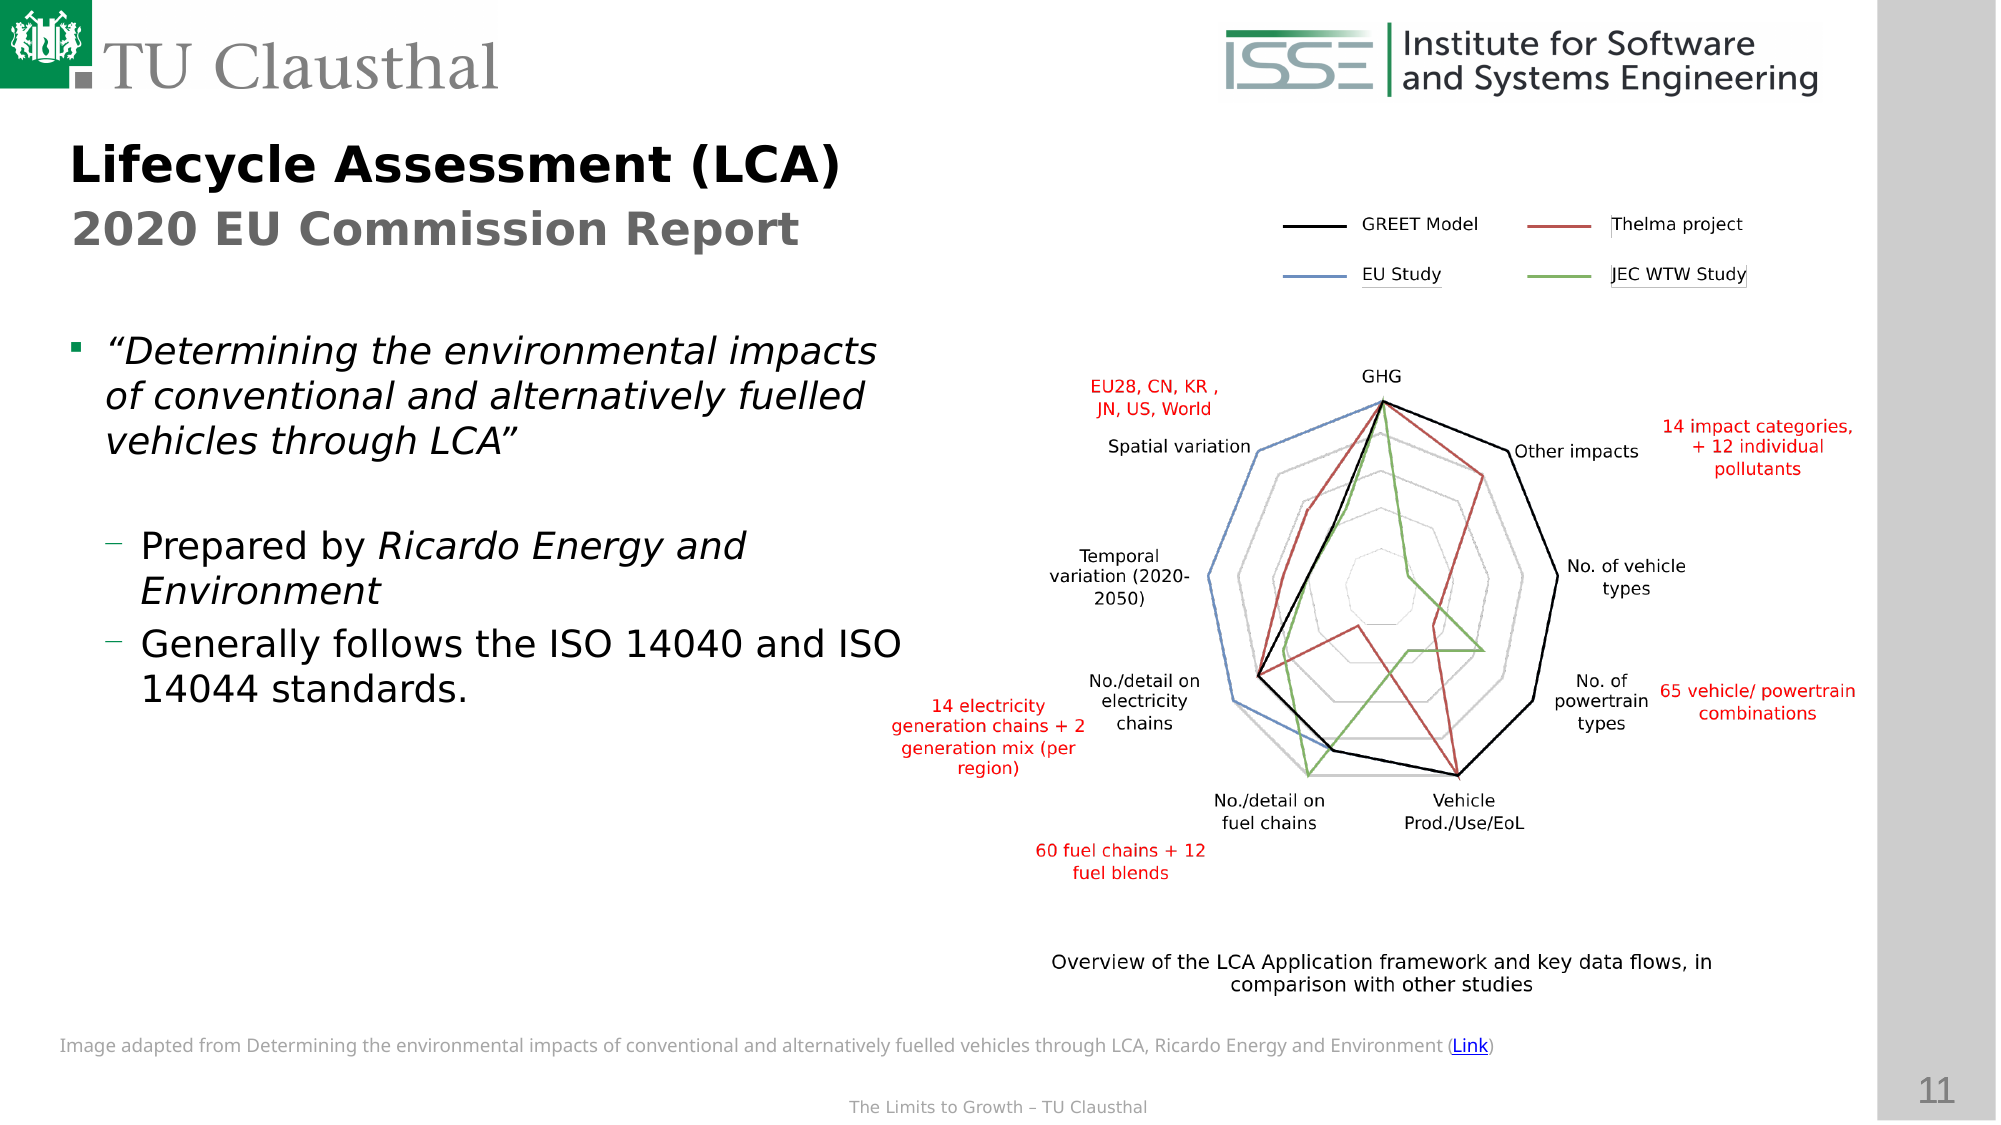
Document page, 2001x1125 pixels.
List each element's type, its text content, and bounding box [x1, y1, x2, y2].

text_box 2020 EU Commission Report [70, 188, 1767, 267]
text_box Image adapted from Determining the environmental impacts of conventional and alternatively fuelled vehicles through LCA, Ricardo Energy and Environment (Link) [44, 1026, 1873, 1067]
text_box Lifecycle Assessment (LCA) [55, 125, 1816, 205]
text_box “Determining the environmental impacts of conventional and alternatively fuelled vehicles through LCA” Prepared by Ricardo Energy and Environment Generally follows the ISO 14040 and ISO 14044 standards. More info on points, percentages, etc. follow on the next slides (Examination) [55, 208, 936, 1026]
picture [0, 0, 498, 89]
picture [1218, 22, 1823, 103]
picture [882, 215, 1866, 1001]
